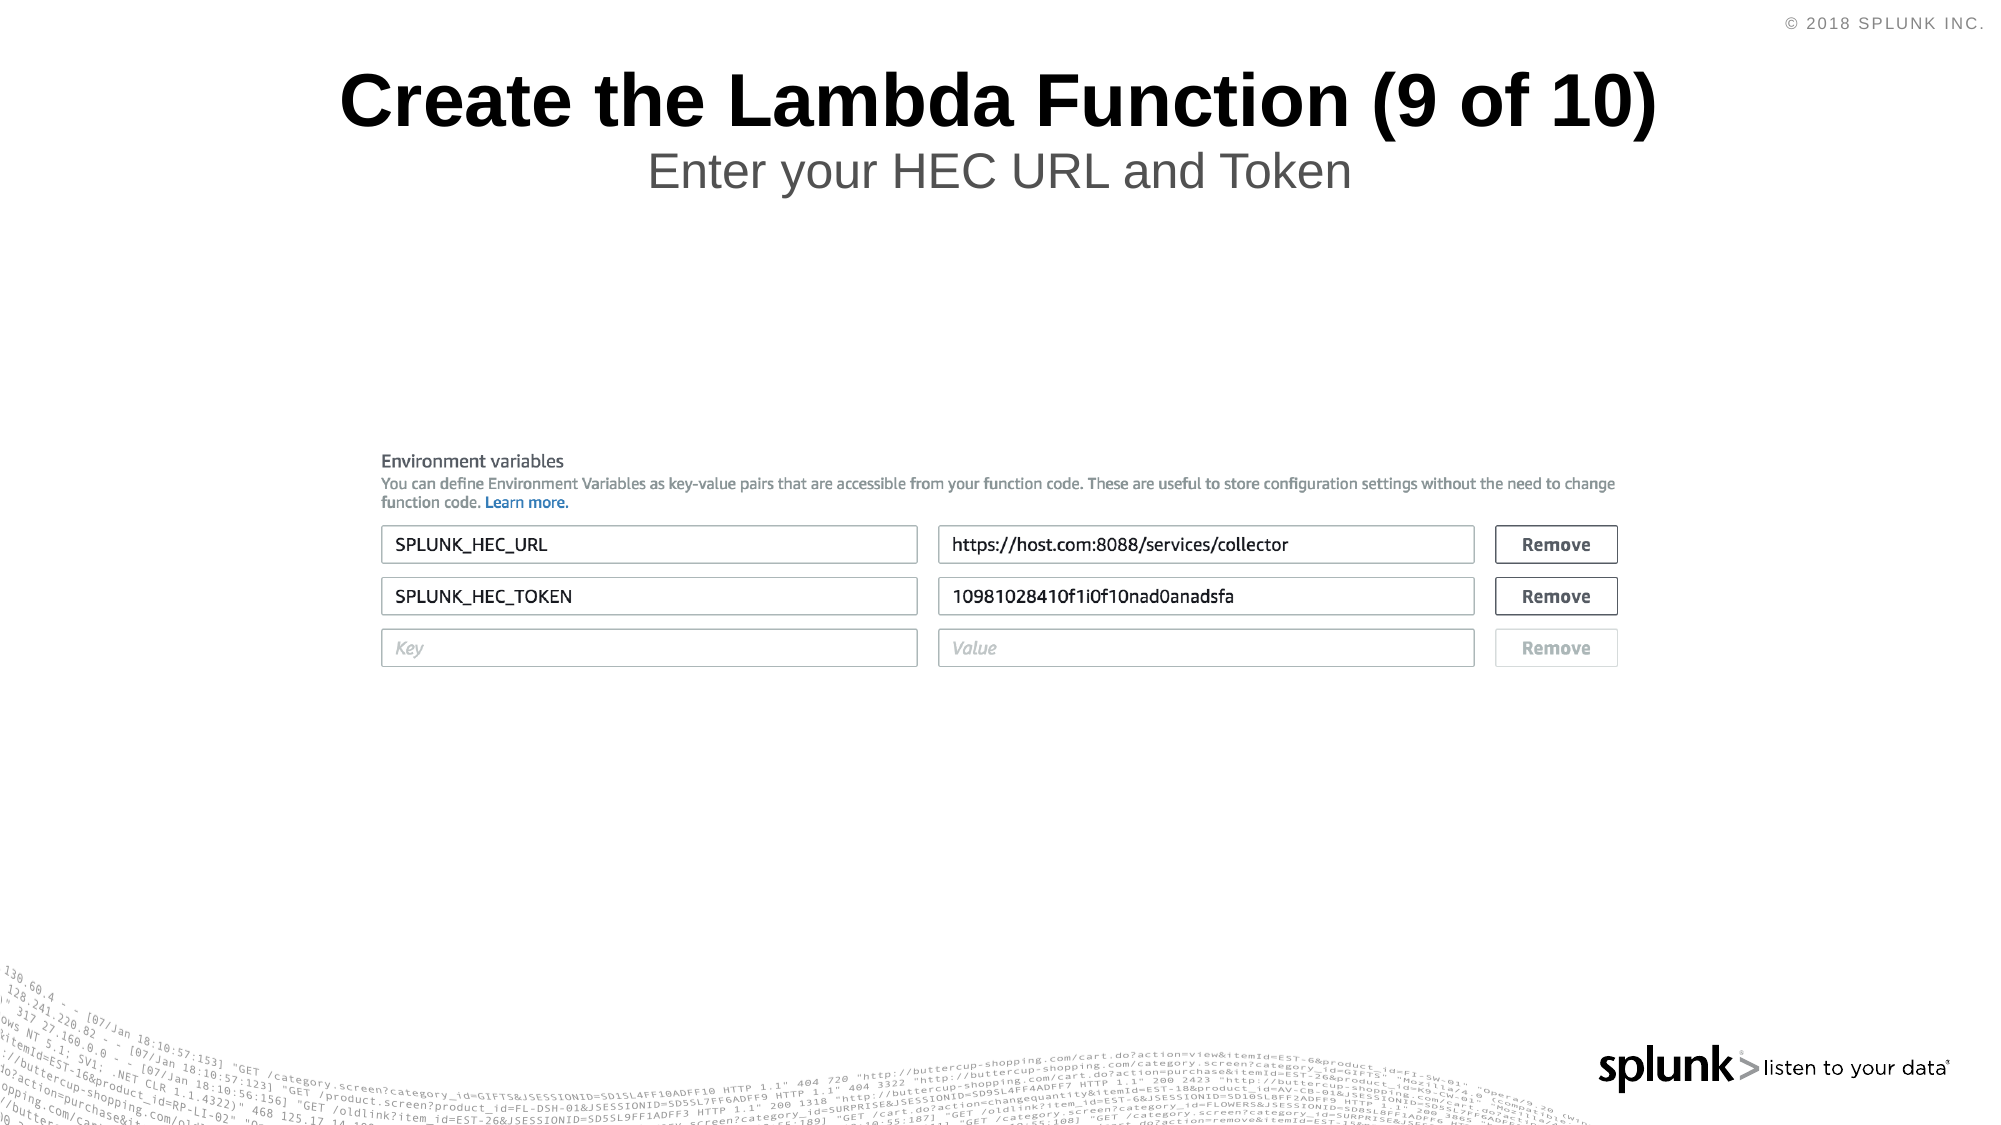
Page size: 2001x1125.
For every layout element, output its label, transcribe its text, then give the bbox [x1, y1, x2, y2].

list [365, 437, 1635, 690]
subtitle Enter your HEC URL and Token [74, 144, 1926, 190]
picture [0, 0, 2000, 1125]
title Create the Lambda Function (9 of 10) [74, 50, 1926, 124]
